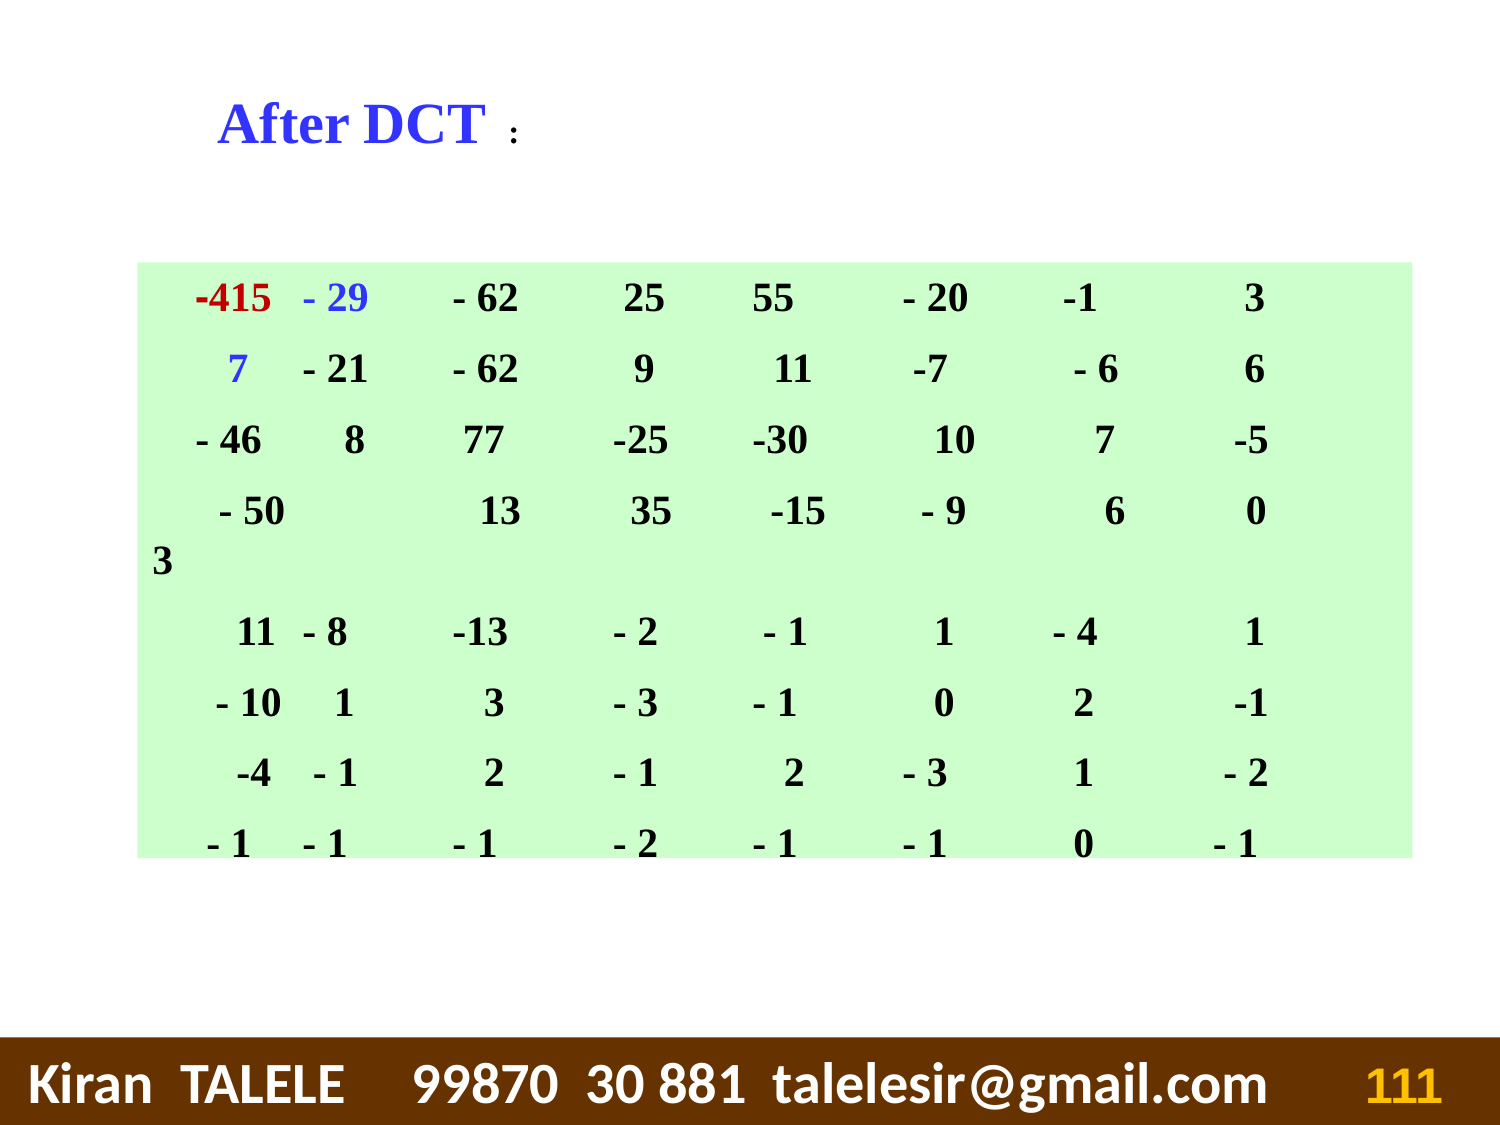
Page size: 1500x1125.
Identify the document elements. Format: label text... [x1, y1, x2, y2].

text_box -415 - 29 - 62 25 55 - 20 -1 3 7 - 21 - 62 9 11 -7 - 6 6 - 46 8 77 -25 -30 10 7 -5 - 50 13 35 -15 - 9 6 0 3 11 - 8 -13 - 2 - 1 1 - 4 1 - 10 1 3 - 3 - 1 0 2 -1 -4 - 1 2 - 1 2 - 3 1 - 2 - 1 - 1 - 1 - 2 - 1 - 1 0 - 1 [137, 262, 1413, 859]
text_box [0, 1037, 1500, 1125]
text_box After DCT : [202, 78, 539, 164]
